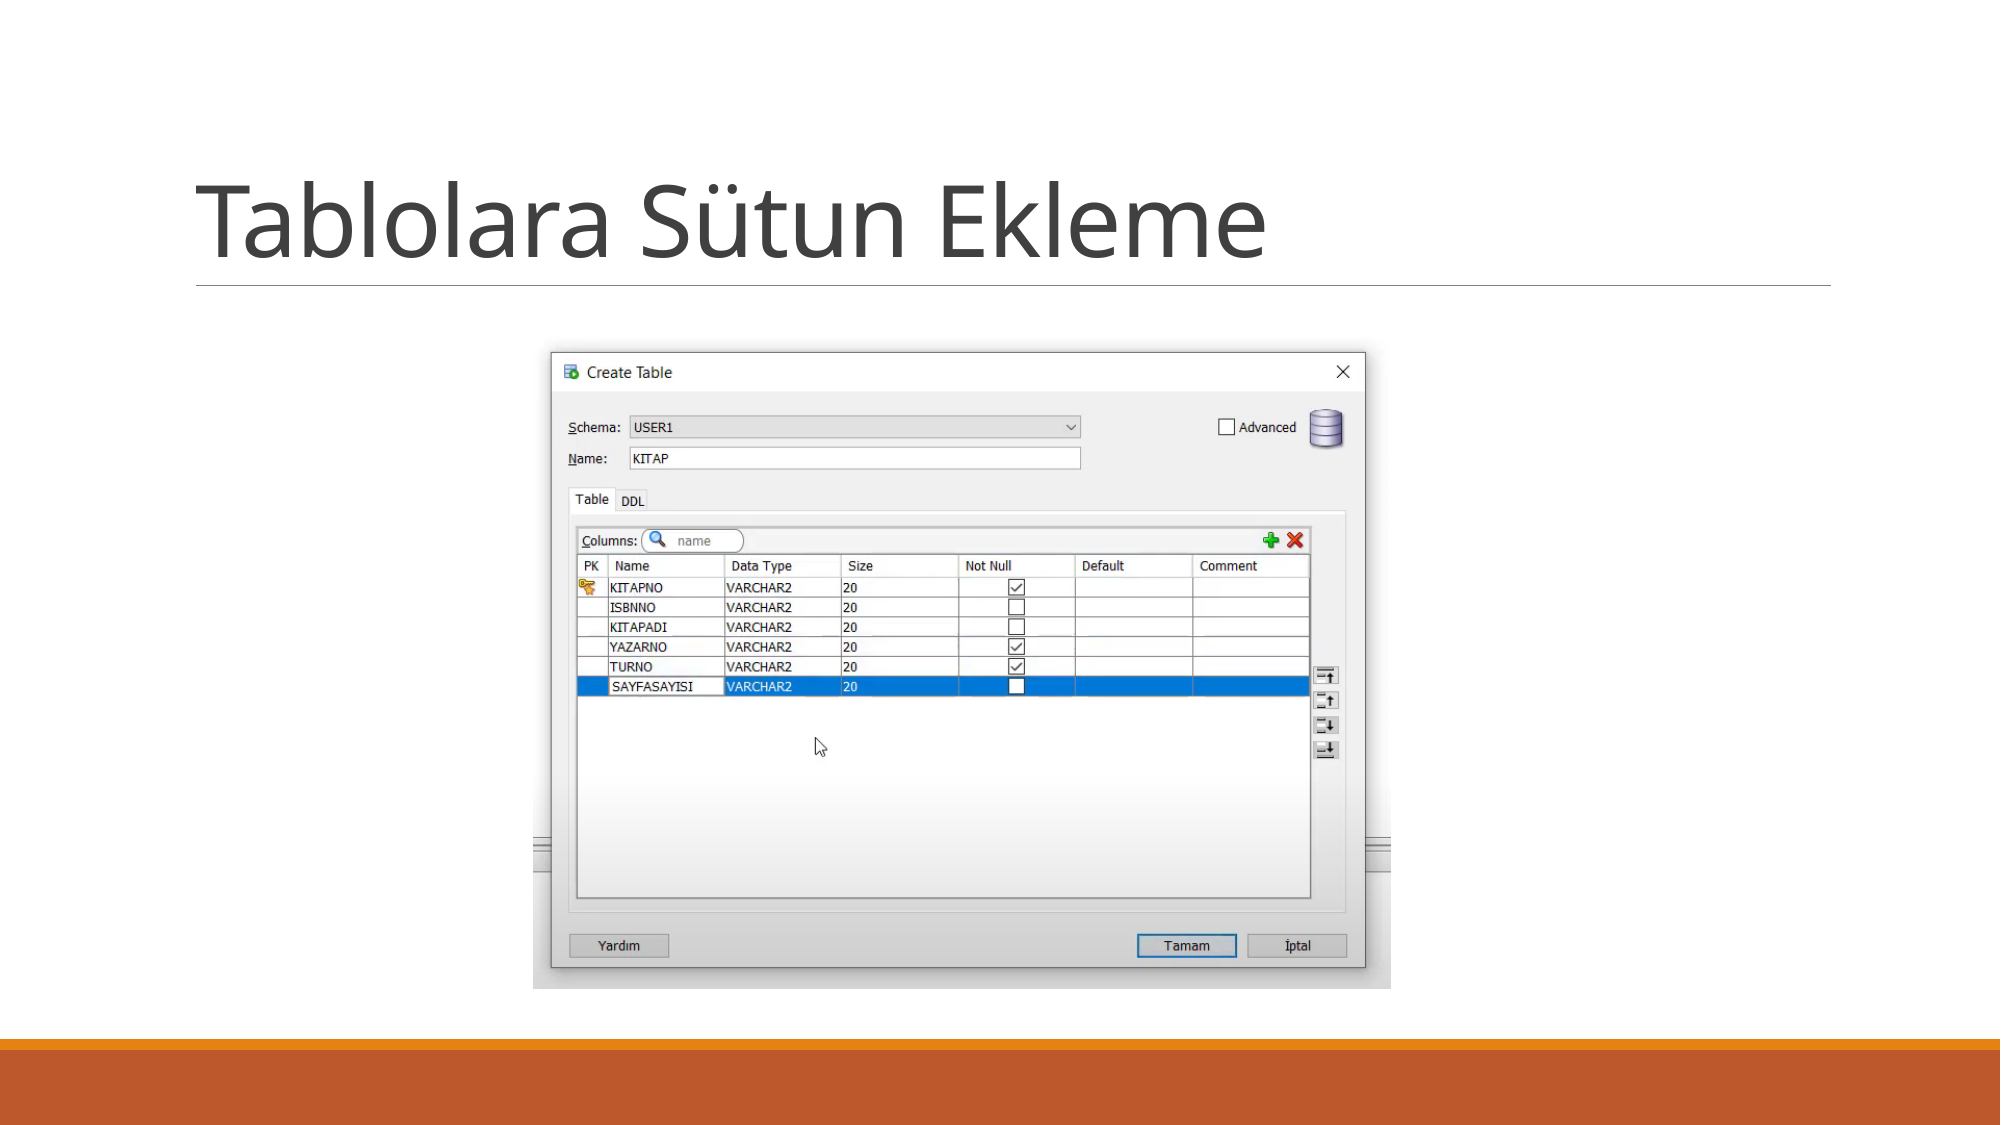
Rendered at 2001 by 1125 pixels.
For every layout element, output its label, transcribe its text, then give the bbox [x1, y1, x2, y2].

title Tablolara Sütun Ekleme [180, 47, 1830, 285]
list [532, 328, 1391, 990]
